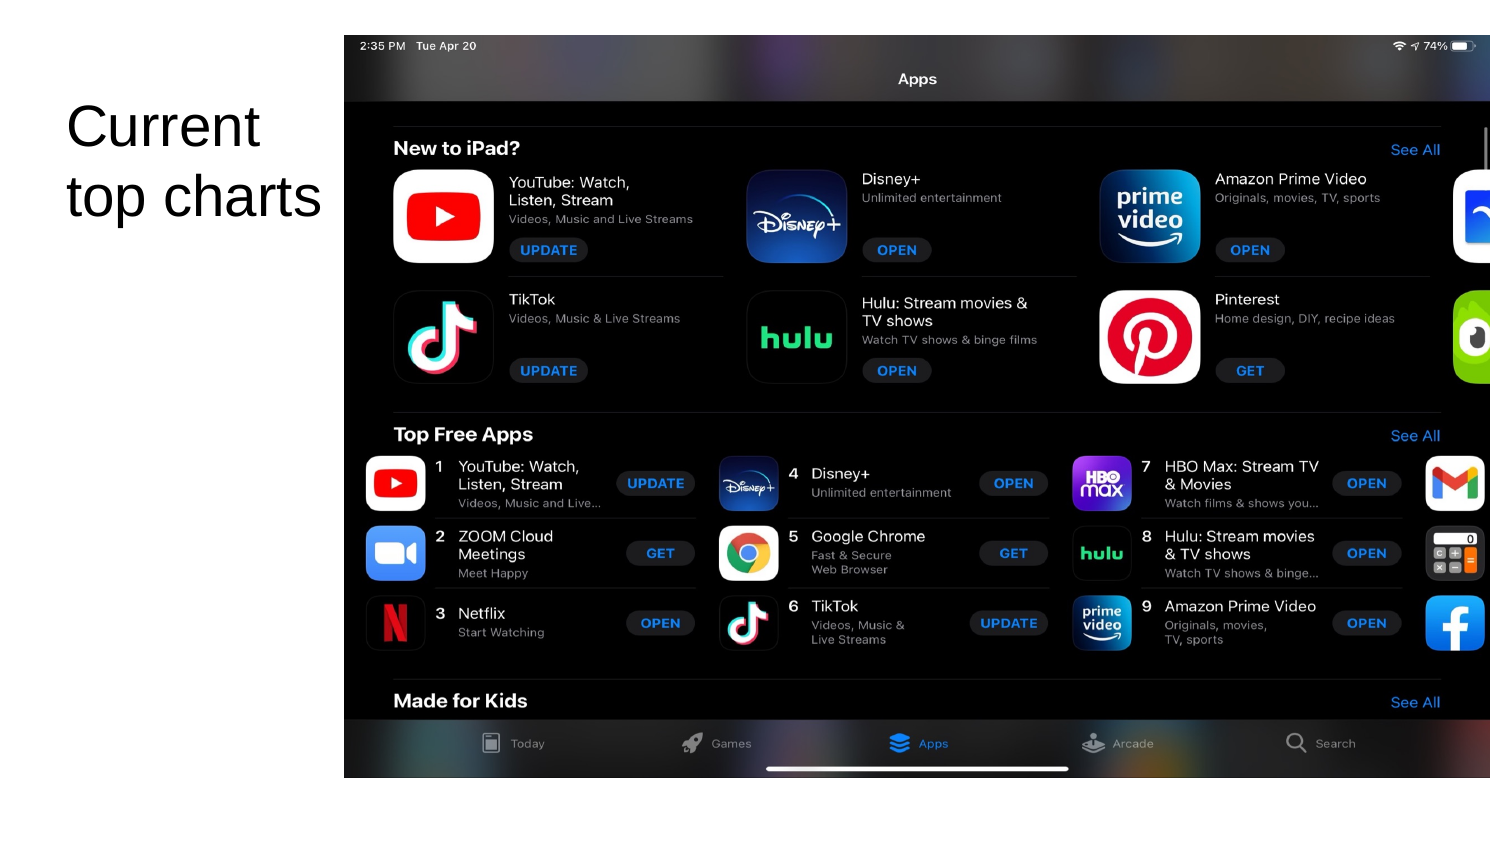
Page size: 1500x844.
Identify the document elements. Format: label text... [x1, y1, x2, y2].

title Current top charts [51, 72, 338, 167]
picture [343, 34, 1491, 779]
